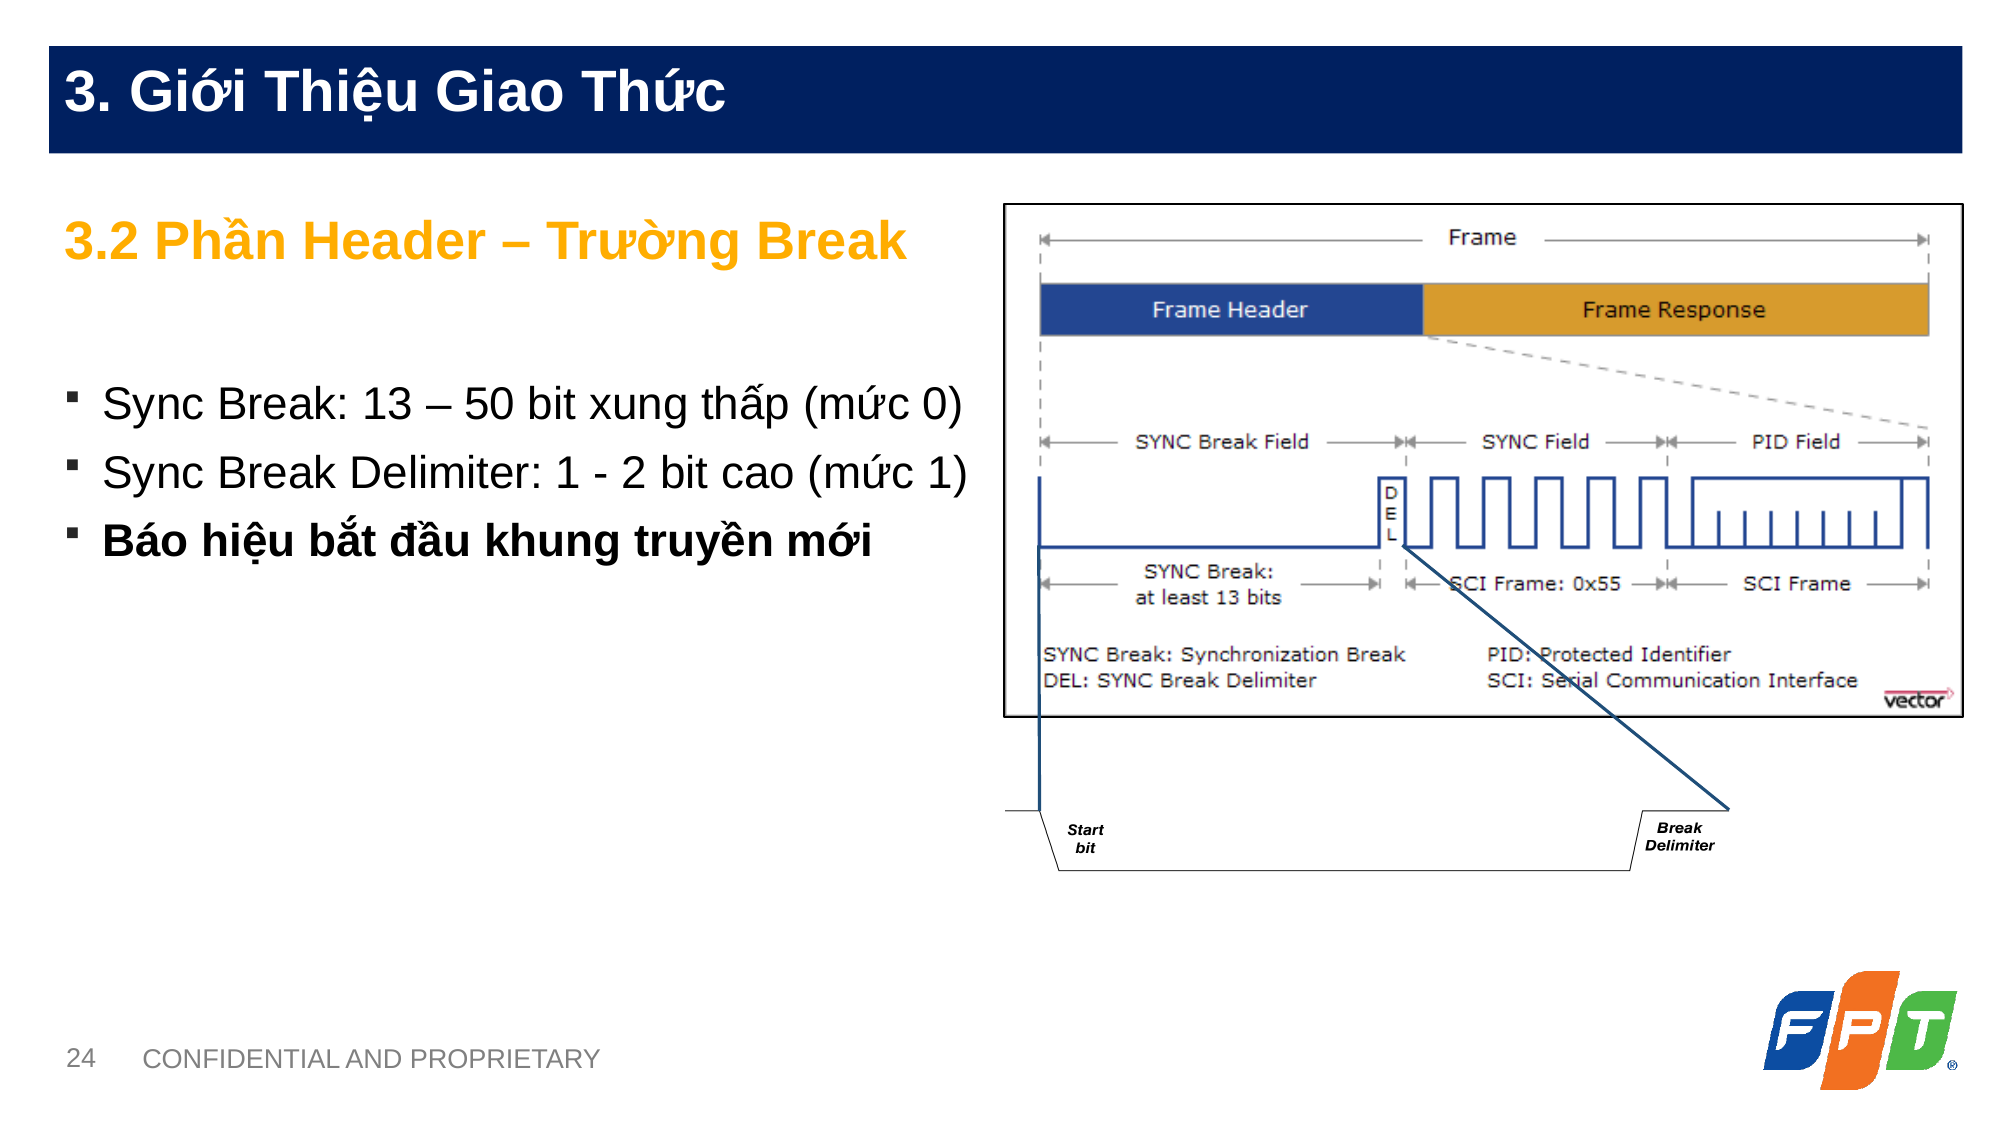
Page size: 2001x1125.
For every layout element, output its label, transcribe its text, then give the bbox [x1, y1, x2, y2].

picture [1004, 204, 1963, 717]
list 3.2 Phần Header – Trường Break [49, 183, 1004, 292]
picture [1004, 793, 1743, 905]
picture [1760, 970, 1958, 1091]
list Sync Break: 13 – 50 bit xung thấp (mức 0) Sync Break Delimiter: 1 - 2 bit cao (mức 1) Báo hiệu bắt đầu khung truyền mới [49, 292, 1004, 942]
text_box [1401, 544, 1730, 811]
